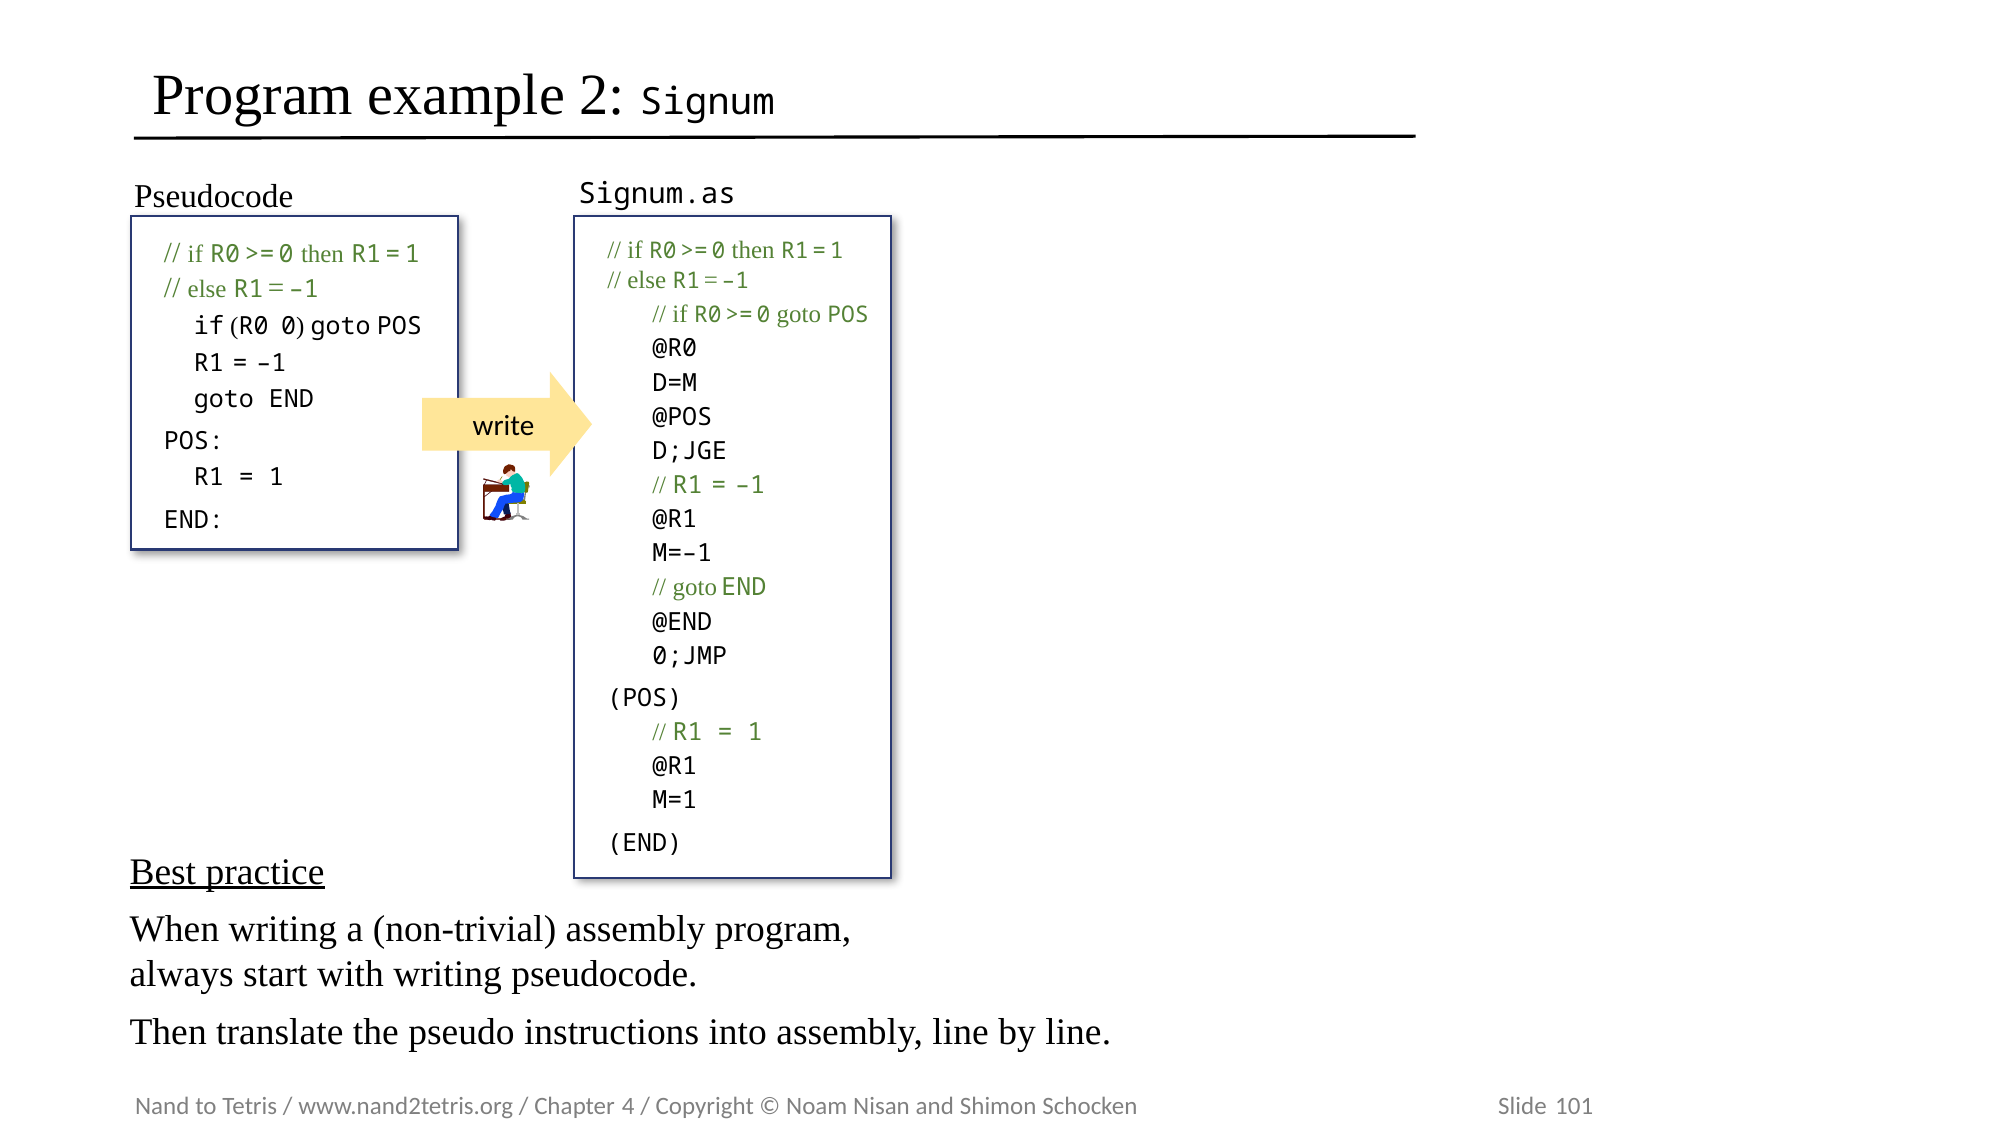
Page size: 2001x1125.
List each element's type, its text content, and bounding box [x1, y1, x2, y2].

text_box Best practice When writing a (non-trivial) assembly program, always start with writing pseudocode. Then translate the pseudo instructions into assembly, line by line. [114, 839, 1373, 1060]
text_box Signum.asm [563, 167, 766, 252]
title Program example 2: Signum [137, 48, 1417, 144]
text_box write [421, 370, 593, 479]
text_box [482, 464, 532, 522]
text_box // if R0 >= 0 then R1 = 1 // else R1 = –1 // if R0 >= 0 goto POS @R0 D=M @POS D;JGE // R1 = –1 @R1 M=–1 // goto END @END 0;JMP (POS) // R1 = 1 @R1 M=1 (END) [574, 215, 892, 878]
text_box Pseudocode [119, 167, 458, 222]
